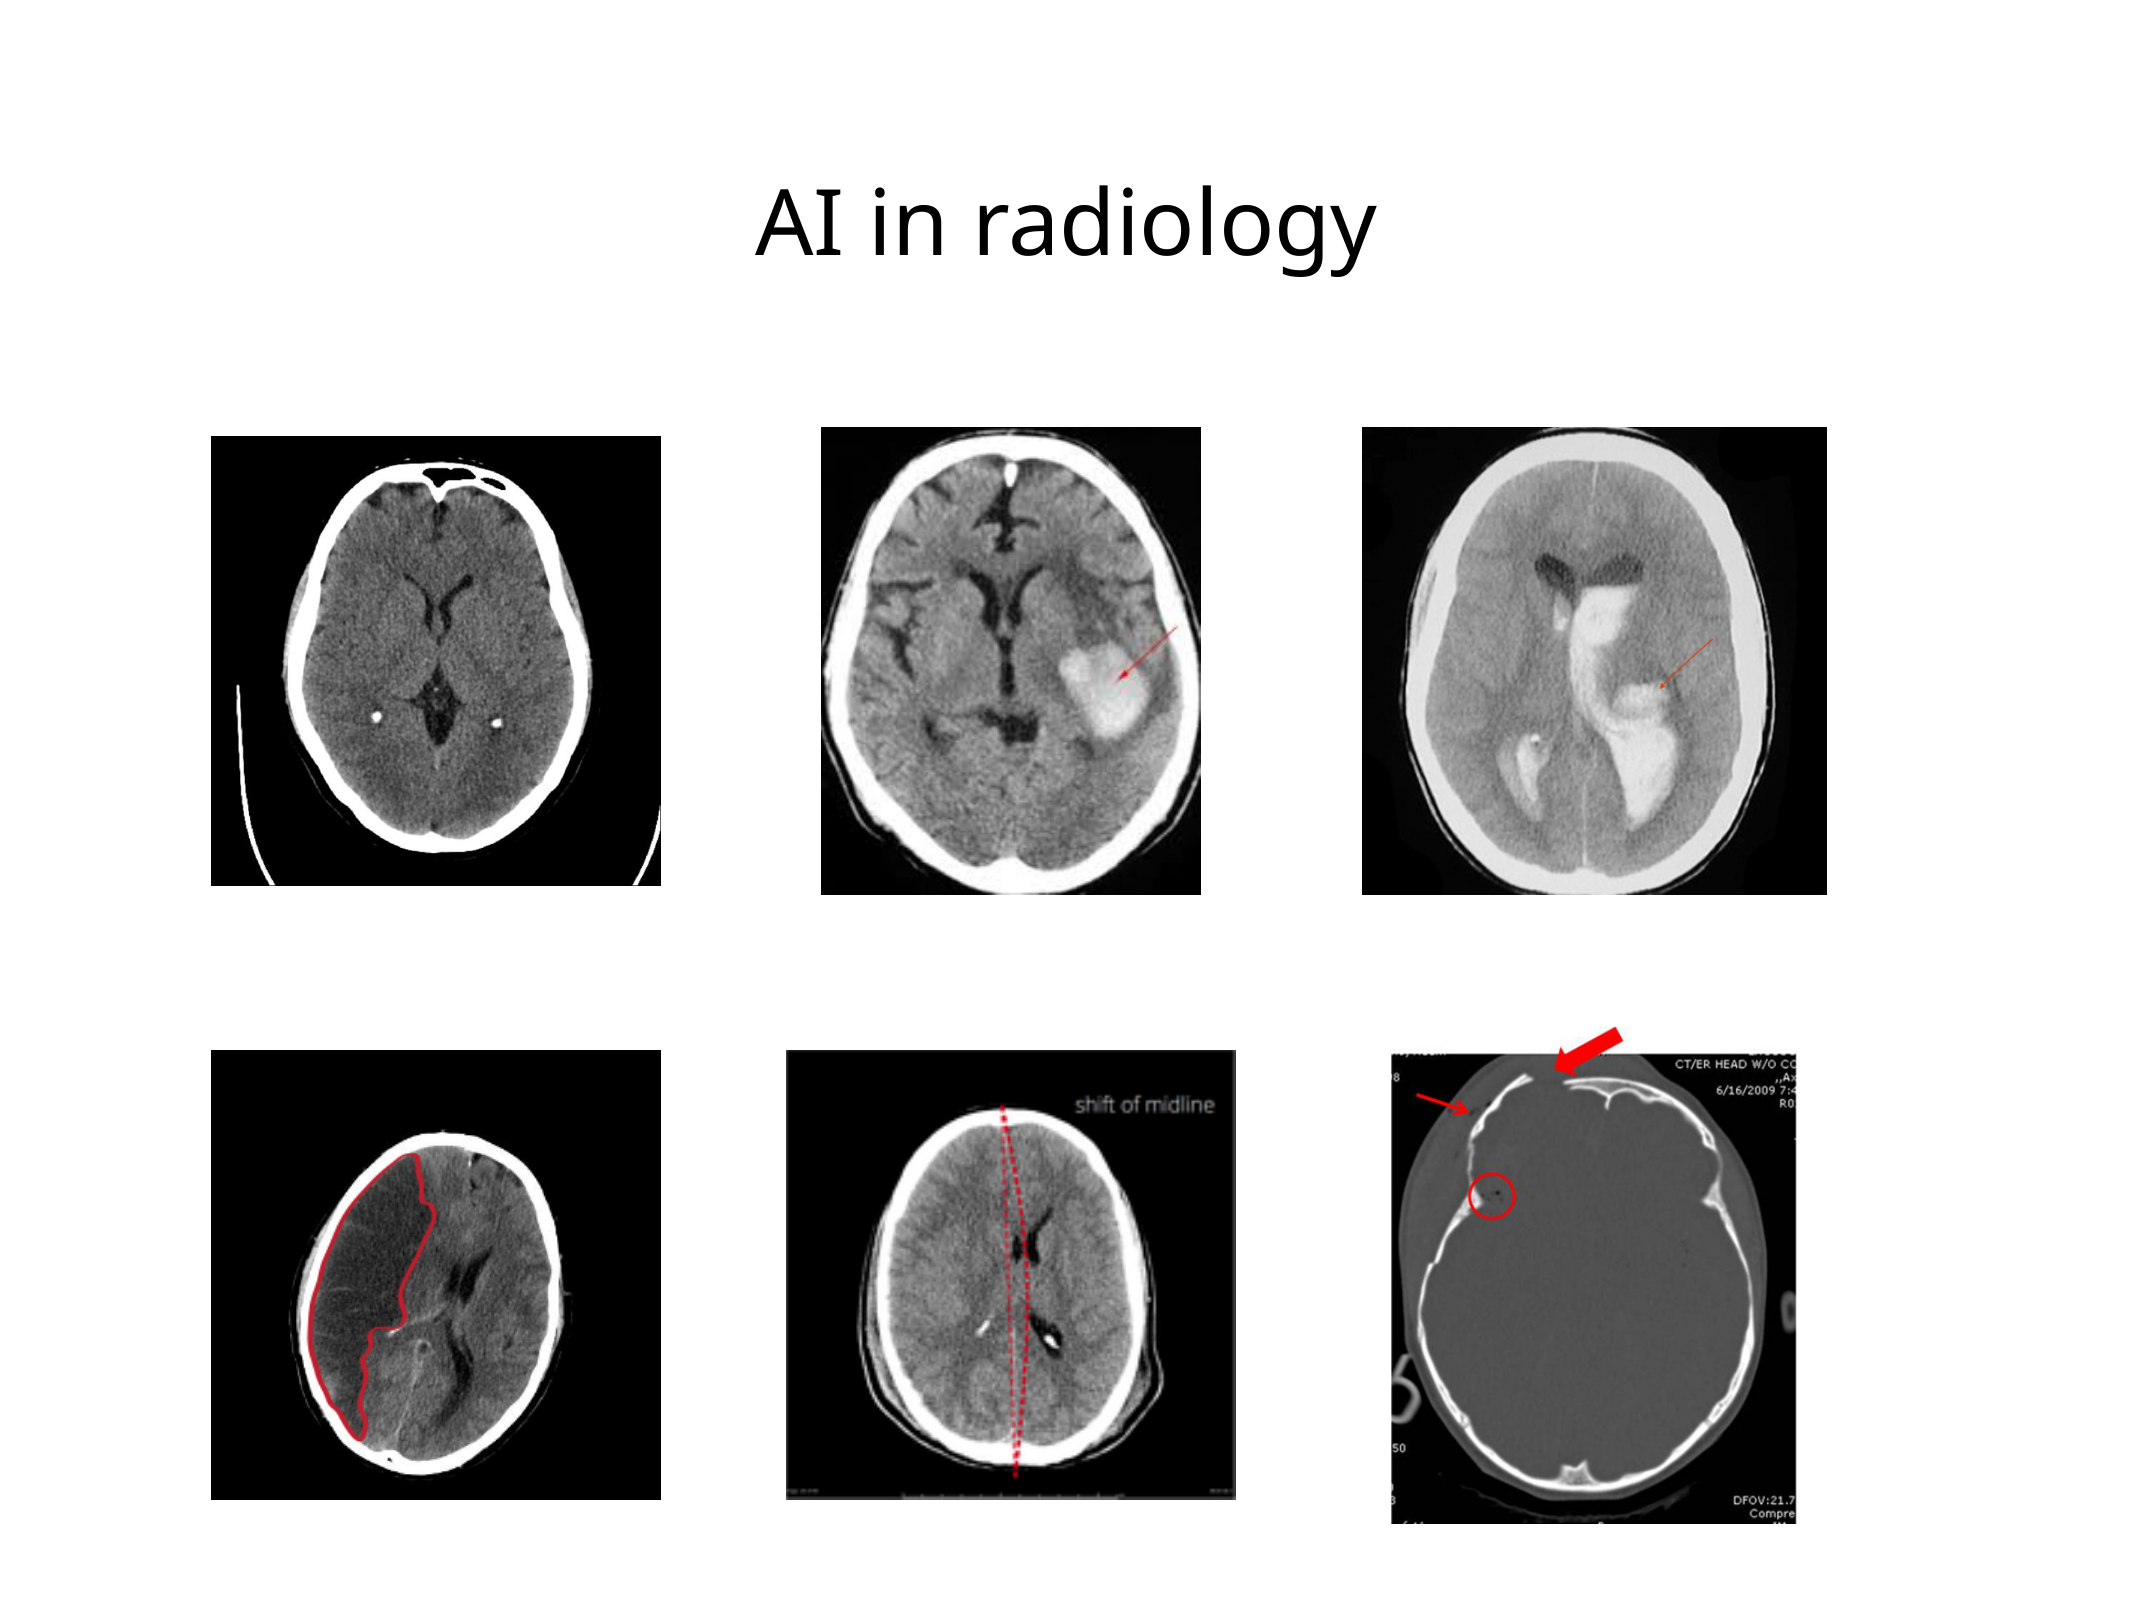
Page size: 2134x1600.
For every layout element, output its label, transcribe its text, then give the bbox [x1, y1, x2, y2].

title AI in radiology [155, 41, 1978, 397]
picture [1390, 1026, 1799, 1524]
picture [211, 436, 661, 886]
picture [786, 1050, 1236, 1500]
picture [1361, 427, 1827, 896]
picture [211, 1050, 661, 1500]
picture [821, 427, 1201, 896]
